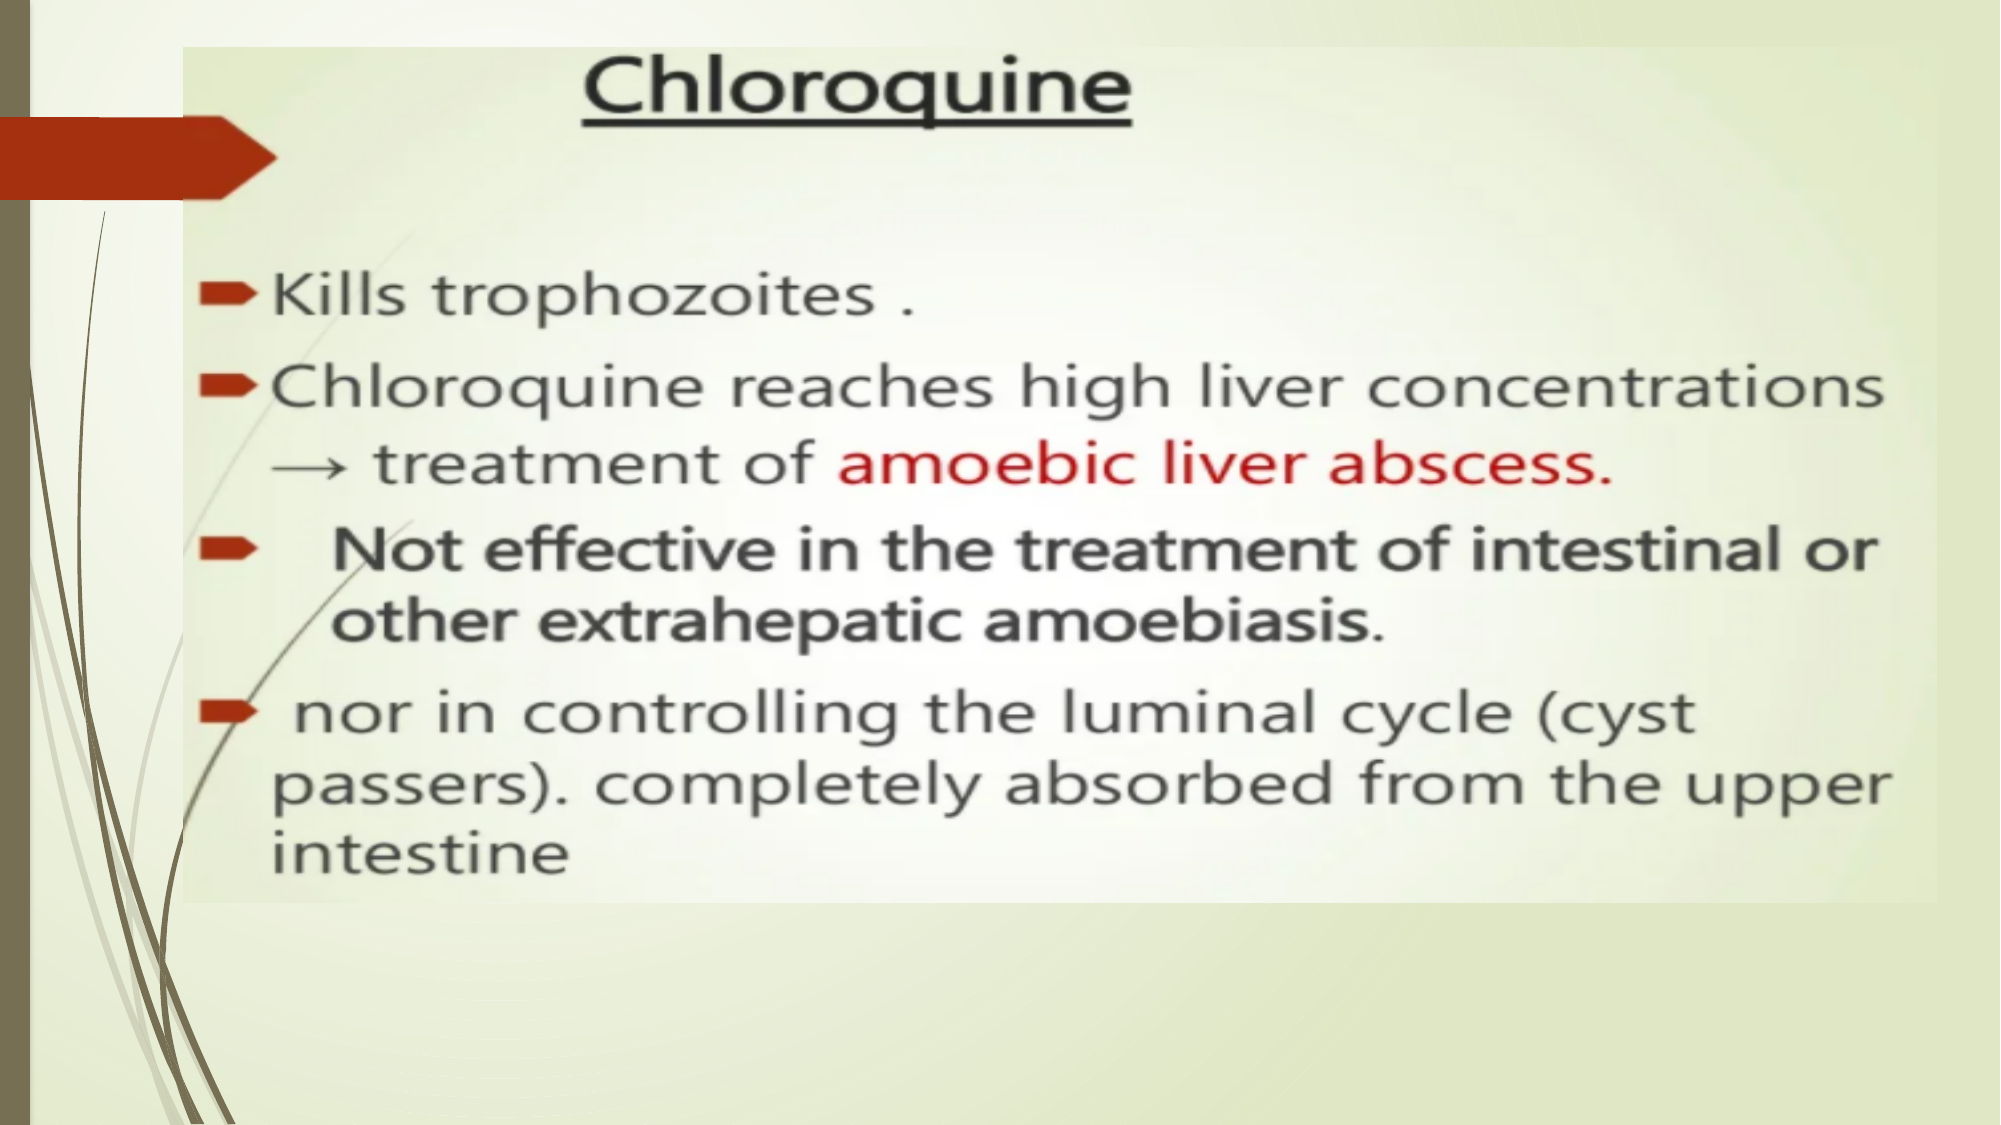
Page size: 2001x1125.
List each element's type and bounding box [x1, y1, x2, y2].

picture [183, 47, 1937, 904]
